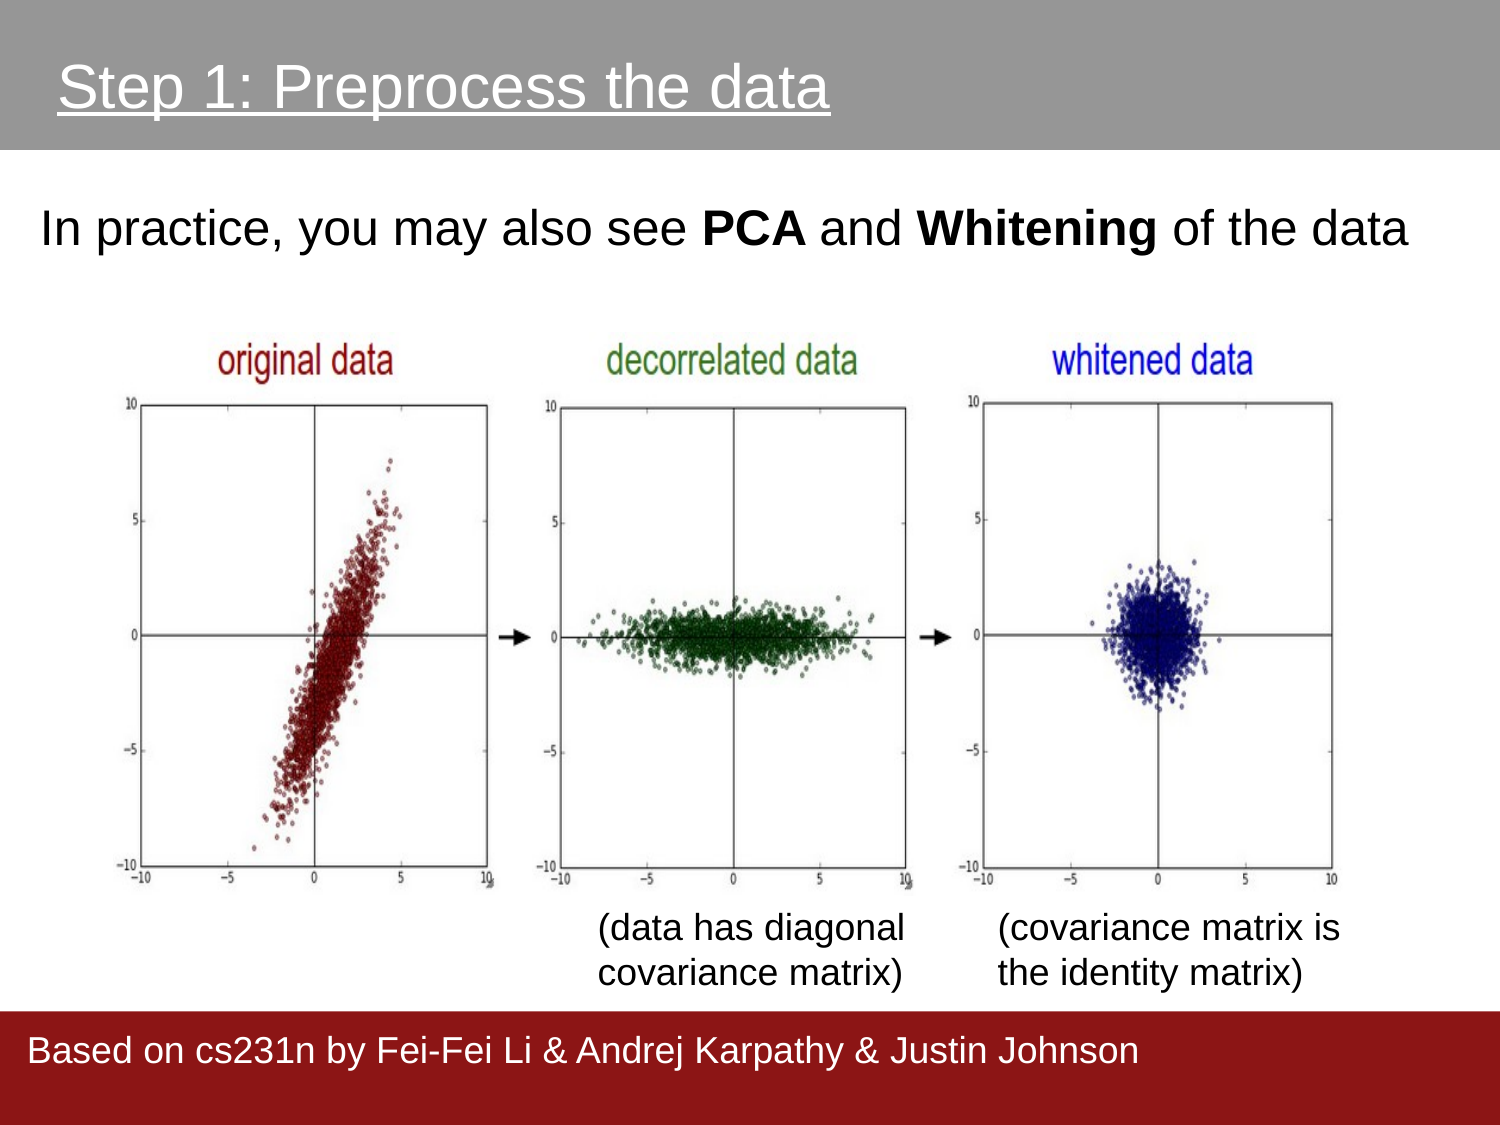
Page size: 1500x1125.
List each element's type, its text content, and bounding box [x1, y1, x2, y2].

text_box Step 1: Preprocess the data [42, 31, 1348, 179]
text_box In practice, you may also see PCA and Whitening of the data [25, 179, 1472, 304]
text_box (covariance matrix is the identity matrix) [982, 888, 1382, 949]
text_box (data has diagonal covariance matrix) [582, 905, 943, 949]
picture [113, 331, 1348, 896]
